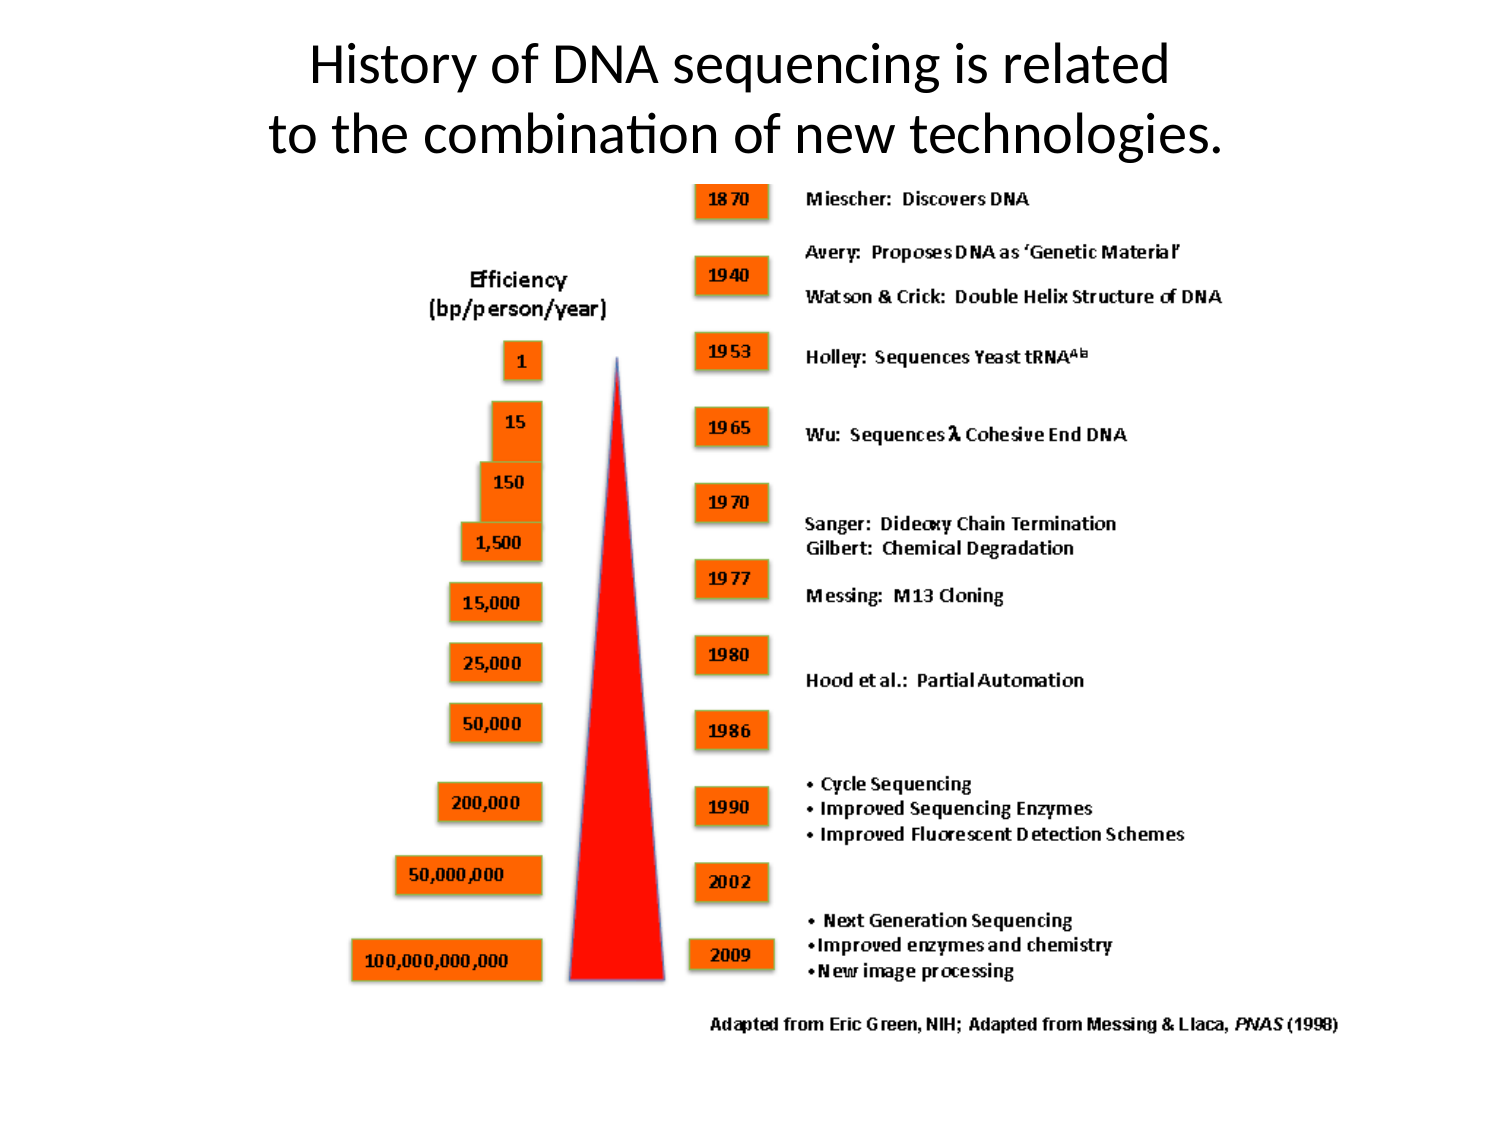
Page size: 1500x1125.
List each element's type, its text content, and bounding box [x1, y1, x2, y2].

text_box History of DNA sequencing is related to the combination of new technologies. [49, 24, 1444, 94]
picture [106, 184, 1345, 1035]
